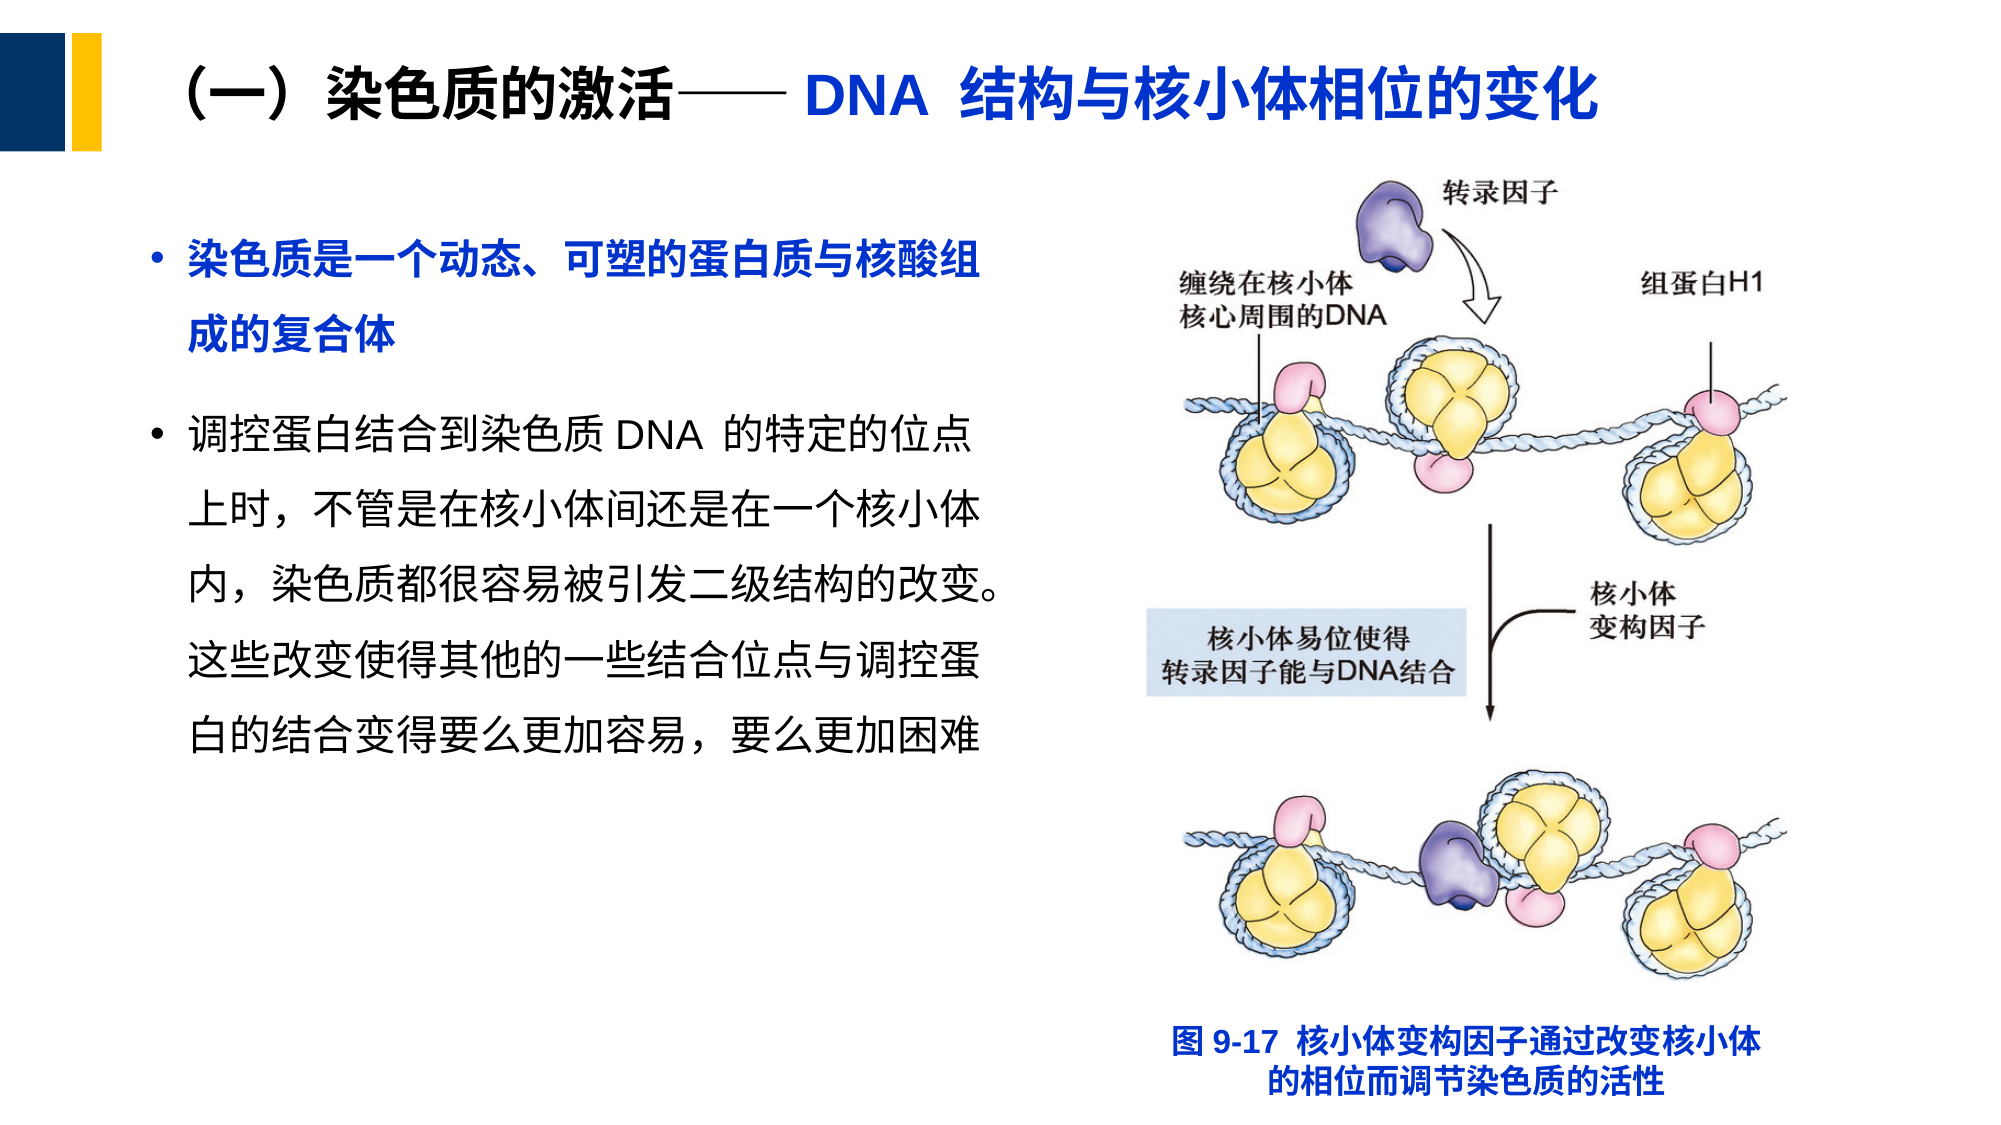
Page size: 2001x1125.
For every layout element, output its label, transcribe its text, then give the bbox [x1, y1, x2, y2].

list 染色质是一个动态、可塑的蛋白质与核酸组成的复合体 调控蛋白结合到染色质DNA 的特定的位点上时，不管是在核小体间还是在一个核小体内，染色质都很容易被引发二级结构的改变。这些改变使得其他的一些结合位点与调控蛋白的结合变得要么更加容易，要么更加困难 [135, 200, 1000, 1092]
text_box 图9-17 核小体变构因子通过改变核小体的相位而调节染色质的活性 [1146, 1012, 1788, 1108]
picture [1146, 169, 1788, 996]
title （一）染色质的激活——DNA 结构与核小体相位的变化 [135, 33, 1950, 152]
